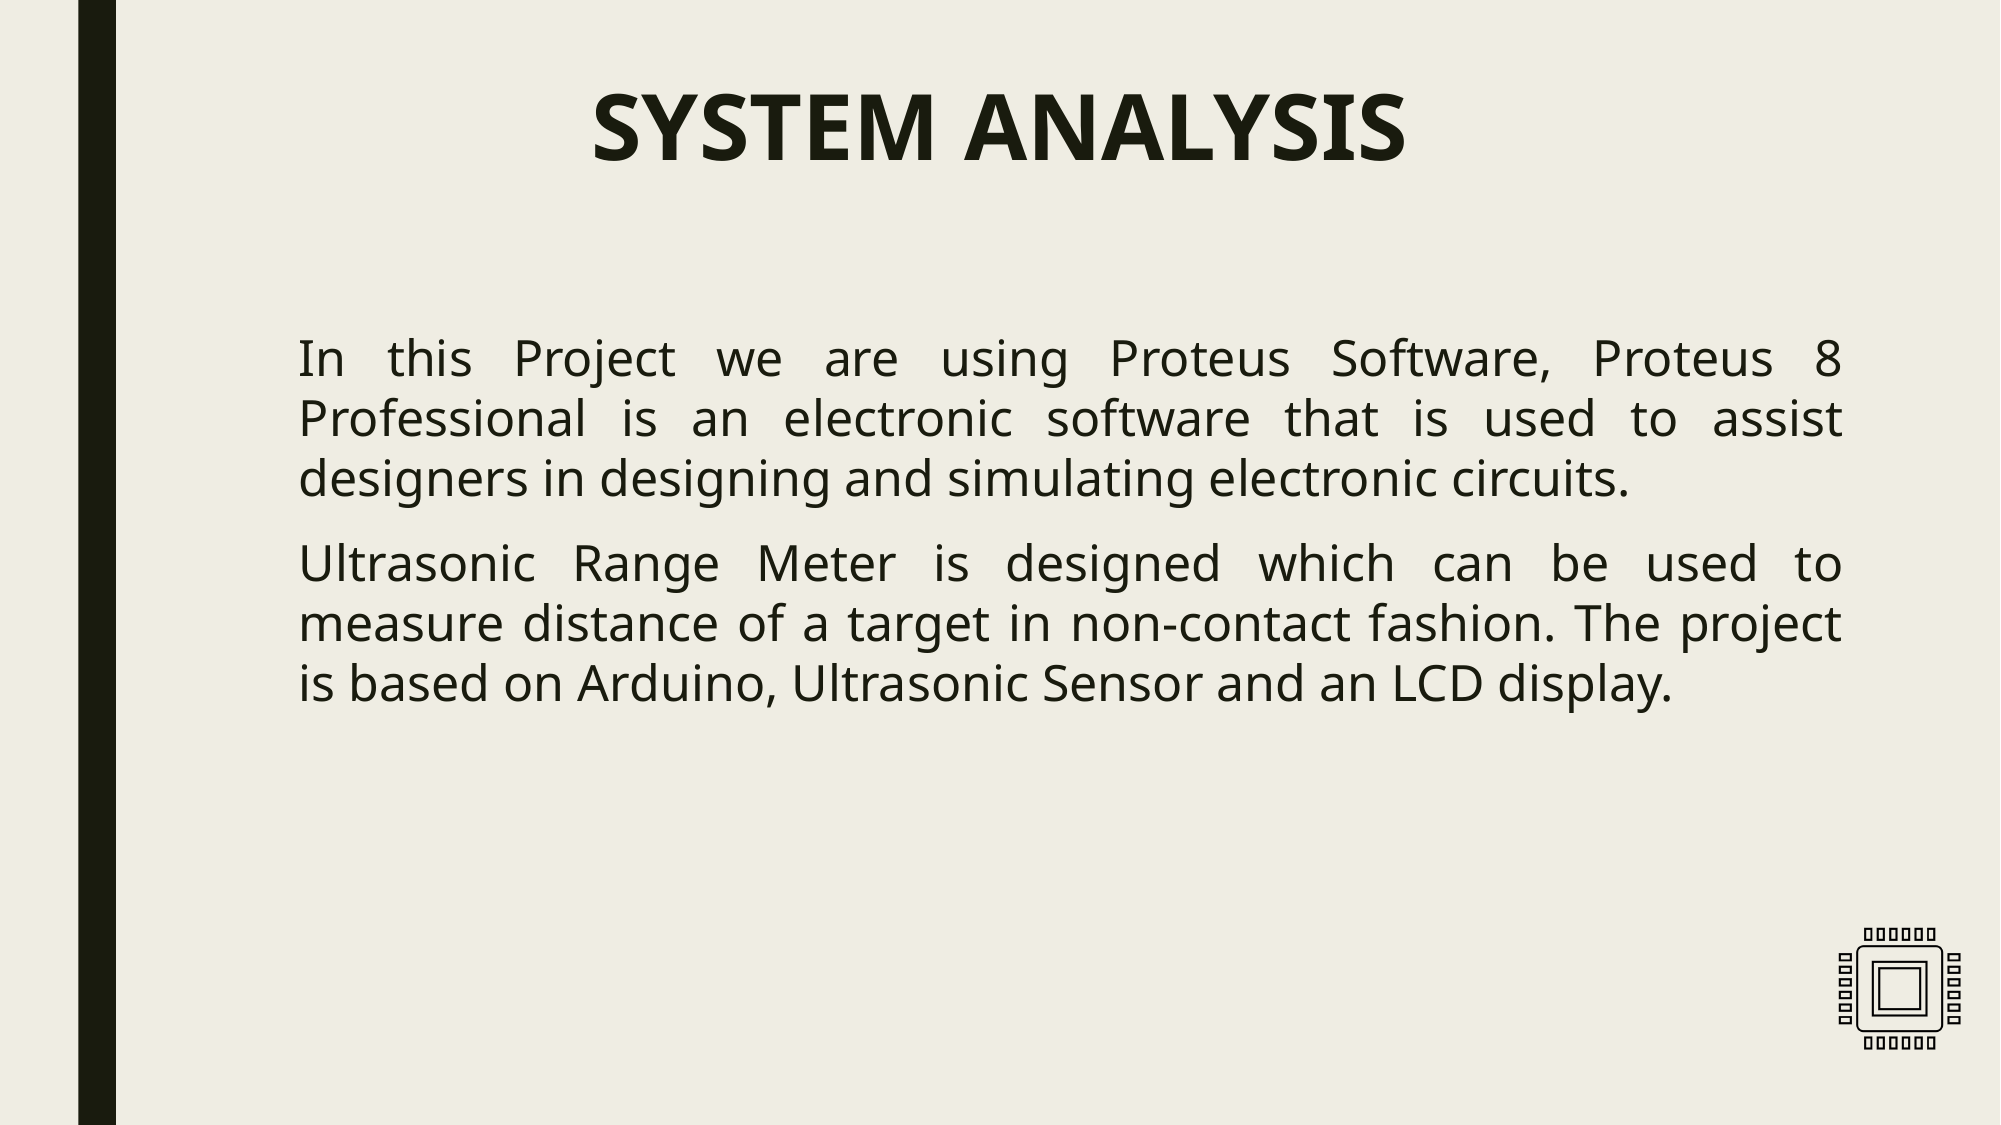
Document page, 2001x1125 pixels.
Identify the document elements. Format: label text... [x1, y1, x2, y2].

title SYSTEM ANALYSIS [212, 74, 1788, 218]
list In this Project we are using Proteus Software, Proteus 8 Professional is an electronic software that is used to assist designers in designing and simulating electronic circuits. Ultrasonic Range Meter is designed which can be used to measure distance of a target in non-contact fashion. The project is based on Arduino, Ultrasonic Sensor and an LCD display. [283, 318, 1859, 1125]
picture [1824, 913, 1975, 1064]
